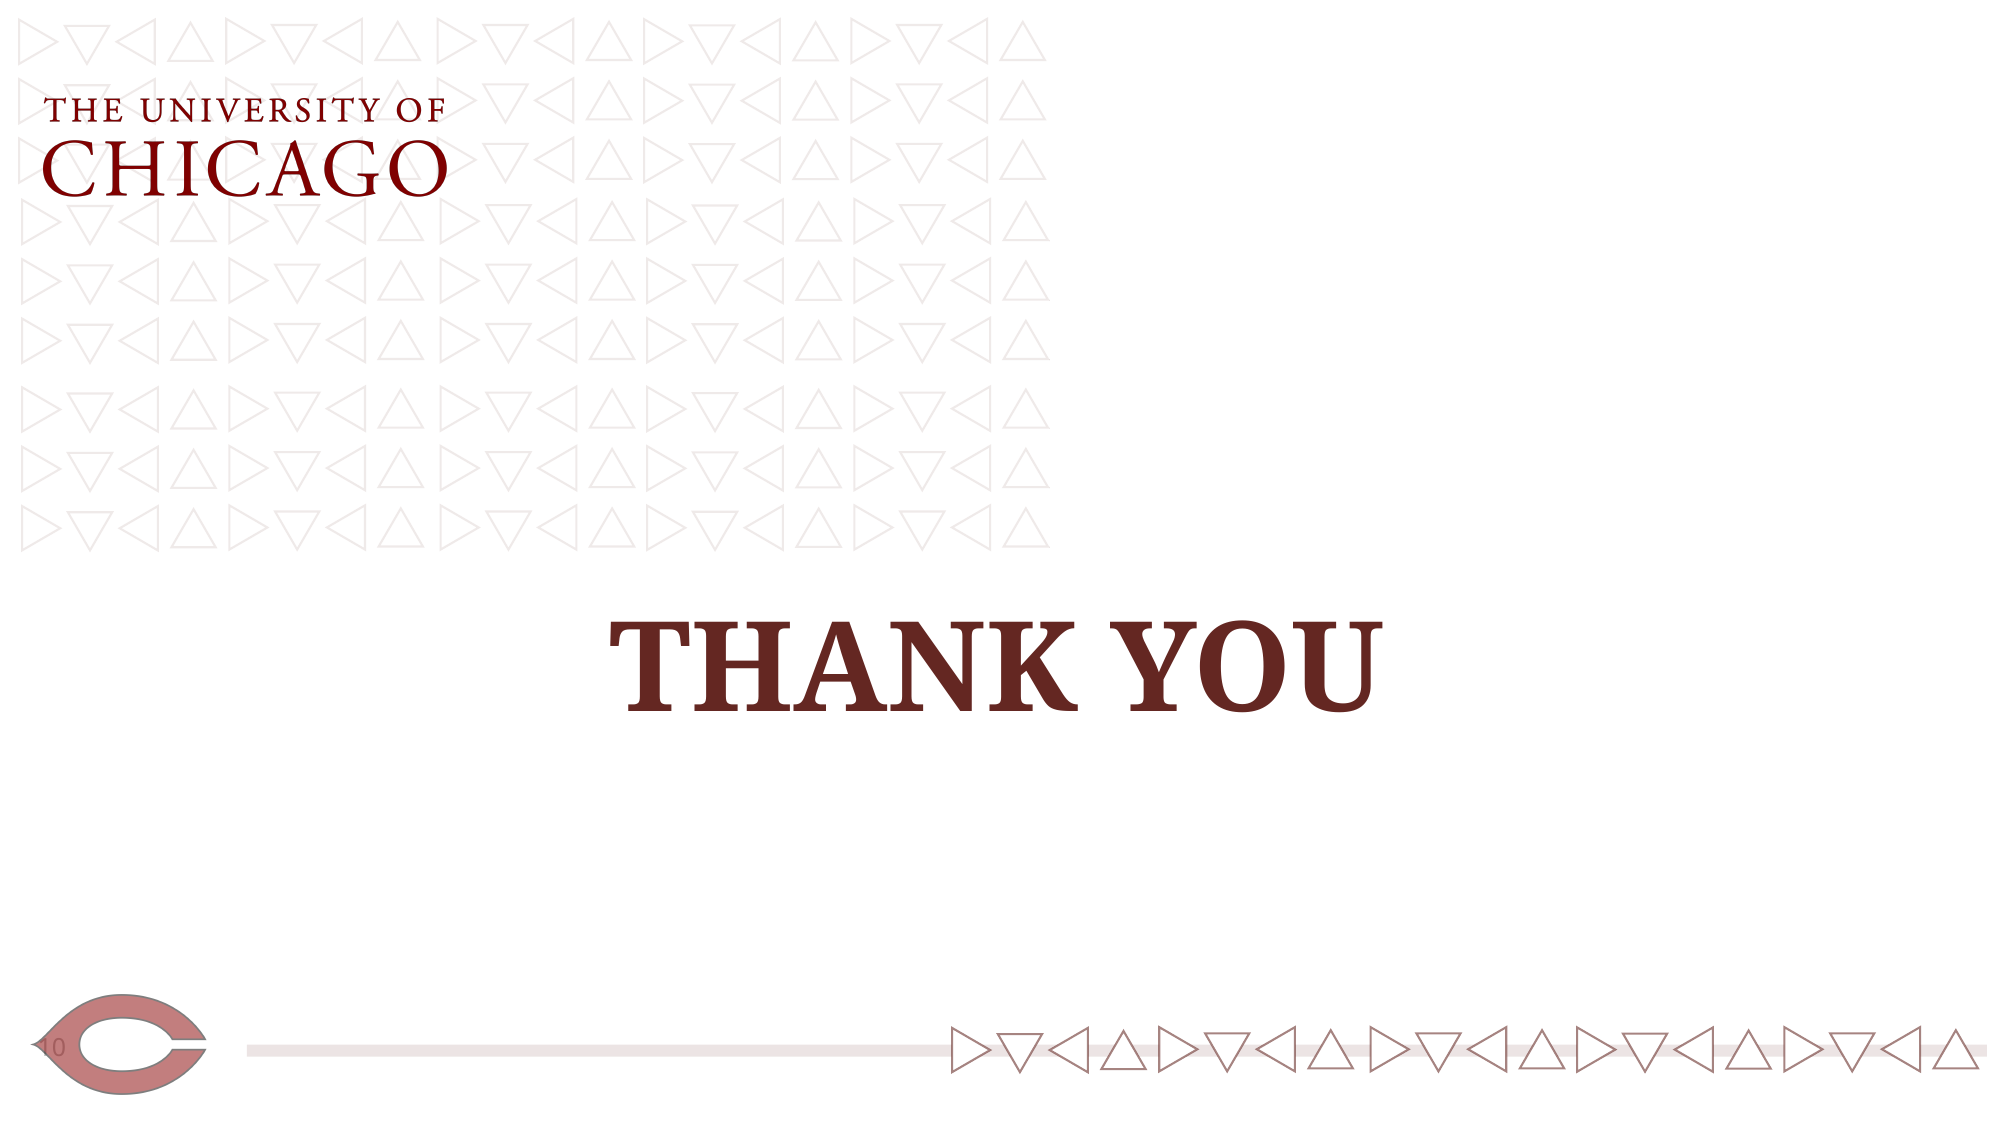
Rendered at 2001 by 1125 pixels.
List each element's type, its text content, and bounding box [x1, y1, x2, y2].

picture [41, 96, 448, 199]
text_box THANK YOU [68, 562, 1927, 780]
